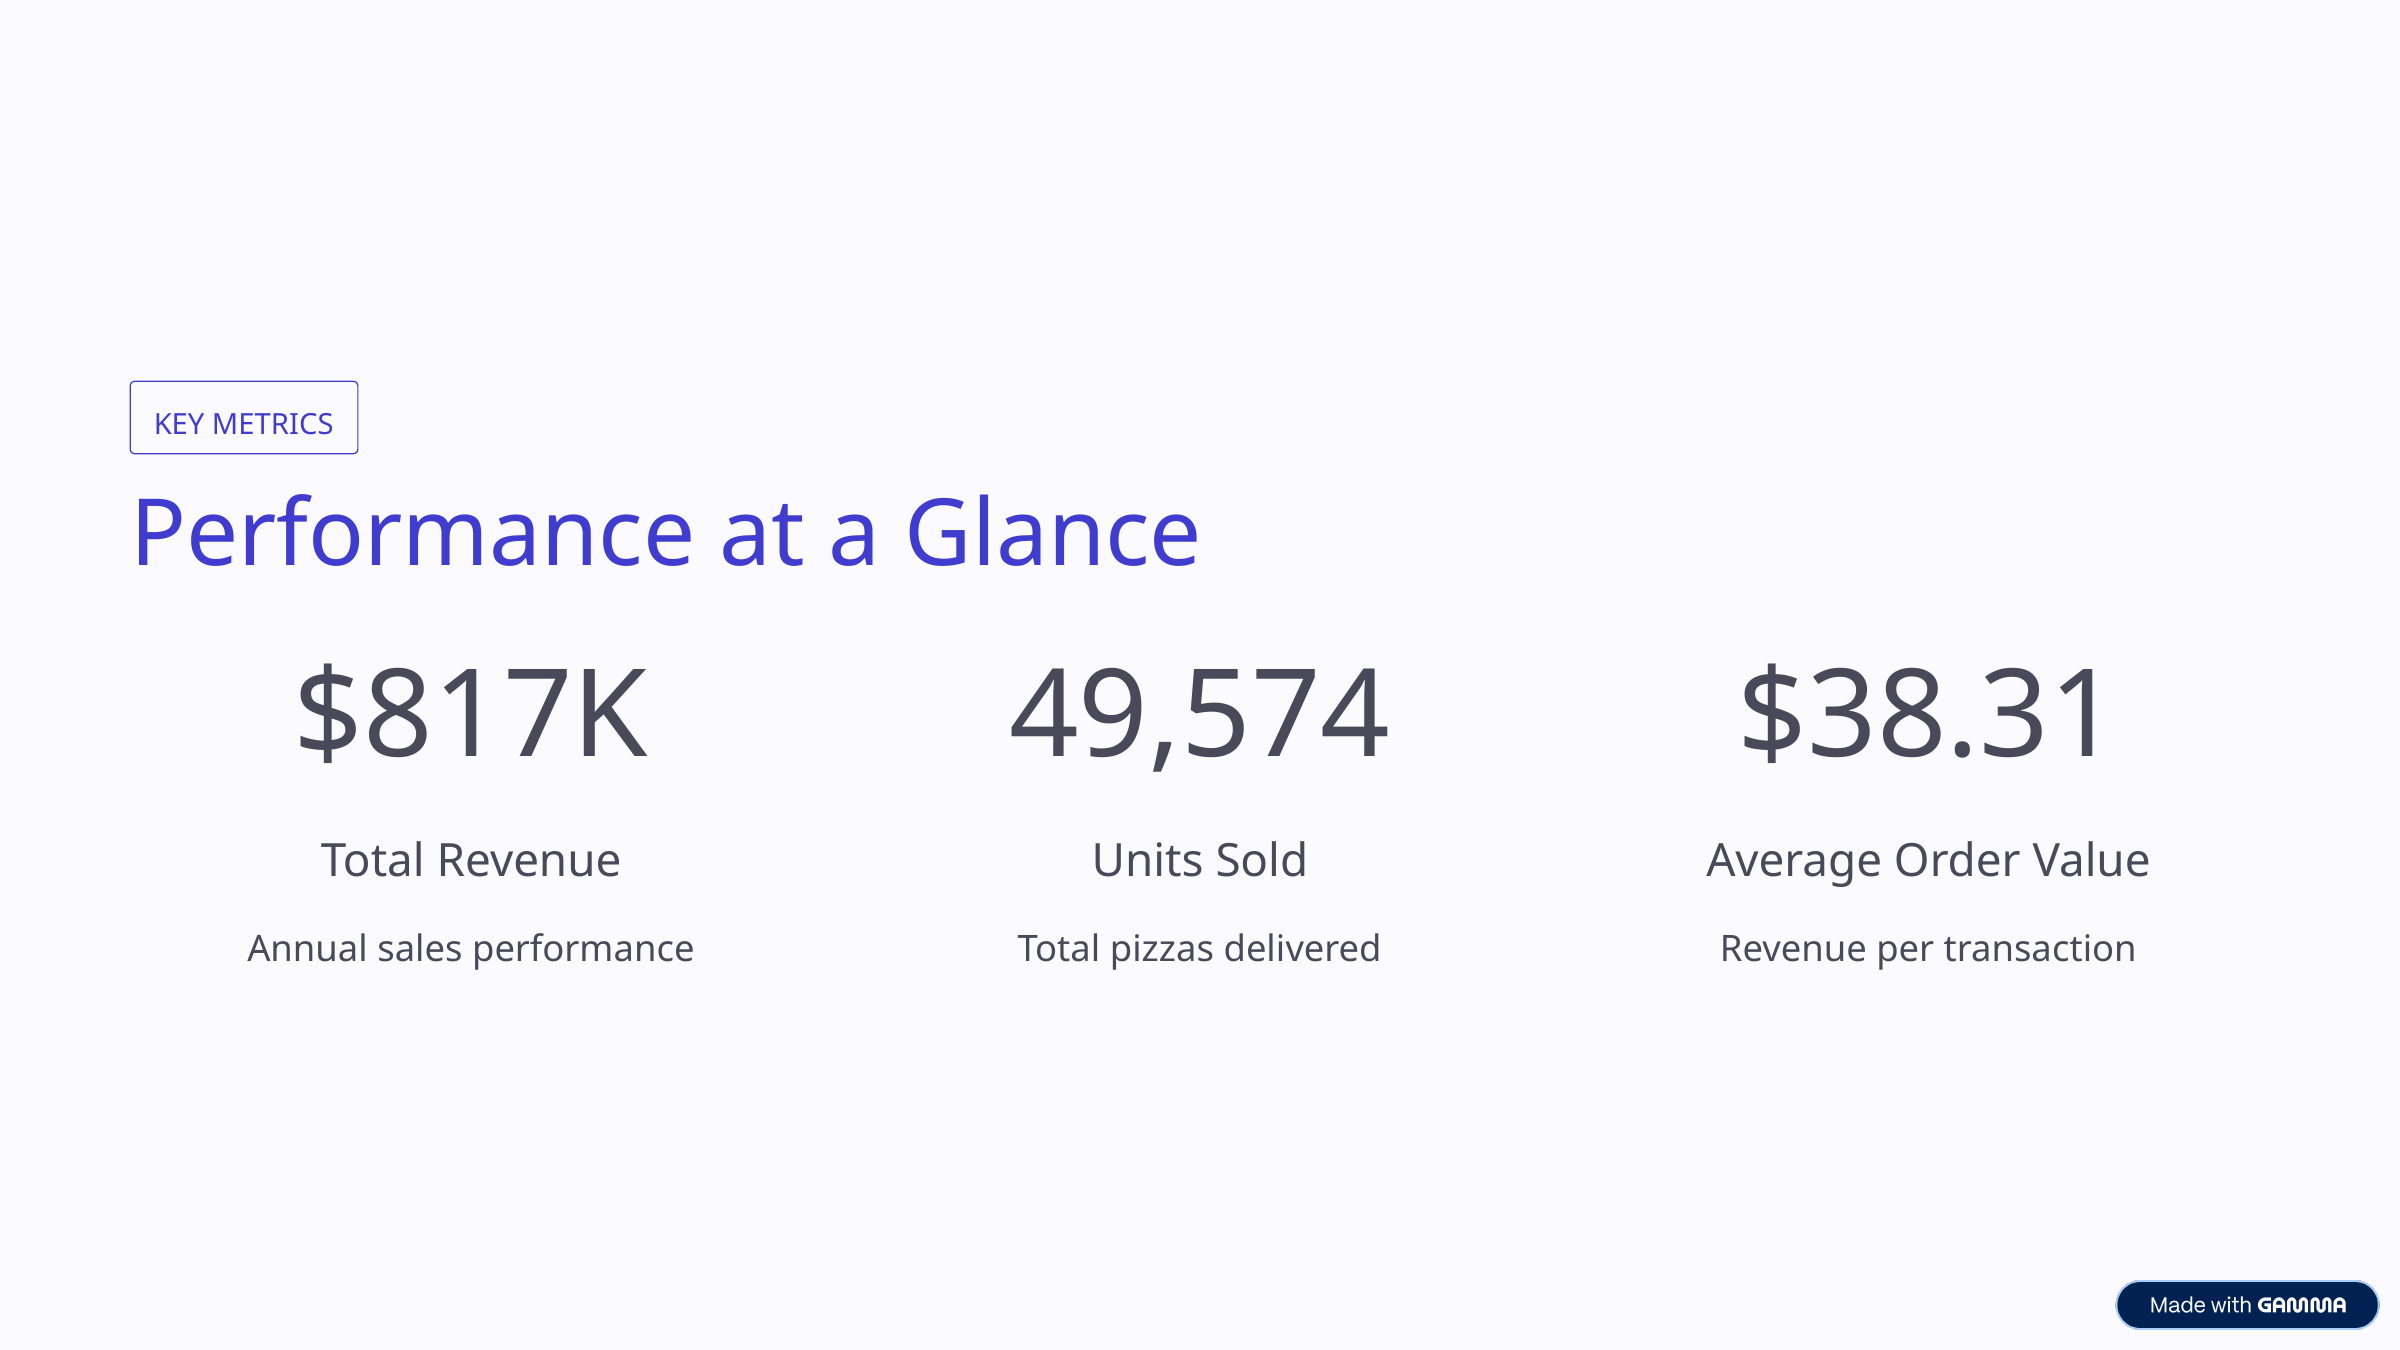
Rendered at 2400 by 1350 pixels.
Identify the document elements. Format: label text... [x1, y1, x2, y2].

text_box Annual sales performance [130, 908, 813, 969]
text_box Average Order Value [1683, 828, 2174, 887]
text_box Revenue per transaction [1587, 908, 2270, 969]
text_box Total Revenue [238, 828, 704, 887]
text_box $38.31 [1587, 659, 2270, 783]
text_box 49,574 [858, 659, 1541, 783]
text_box Units Sold [967, 828, 1433, 887]
text_box Performance at a Glance [130, 468, 1298, 585]
text_box [130, 381, 358, 454]
picture [2106, 1271, 2389, 1339]
text_box Total pizzas delivered [858, 908, 1541, 969]
text_box KEY METRICS [153, 393, 335, 442]
text_box $817K [130, 659, 813, 783]
